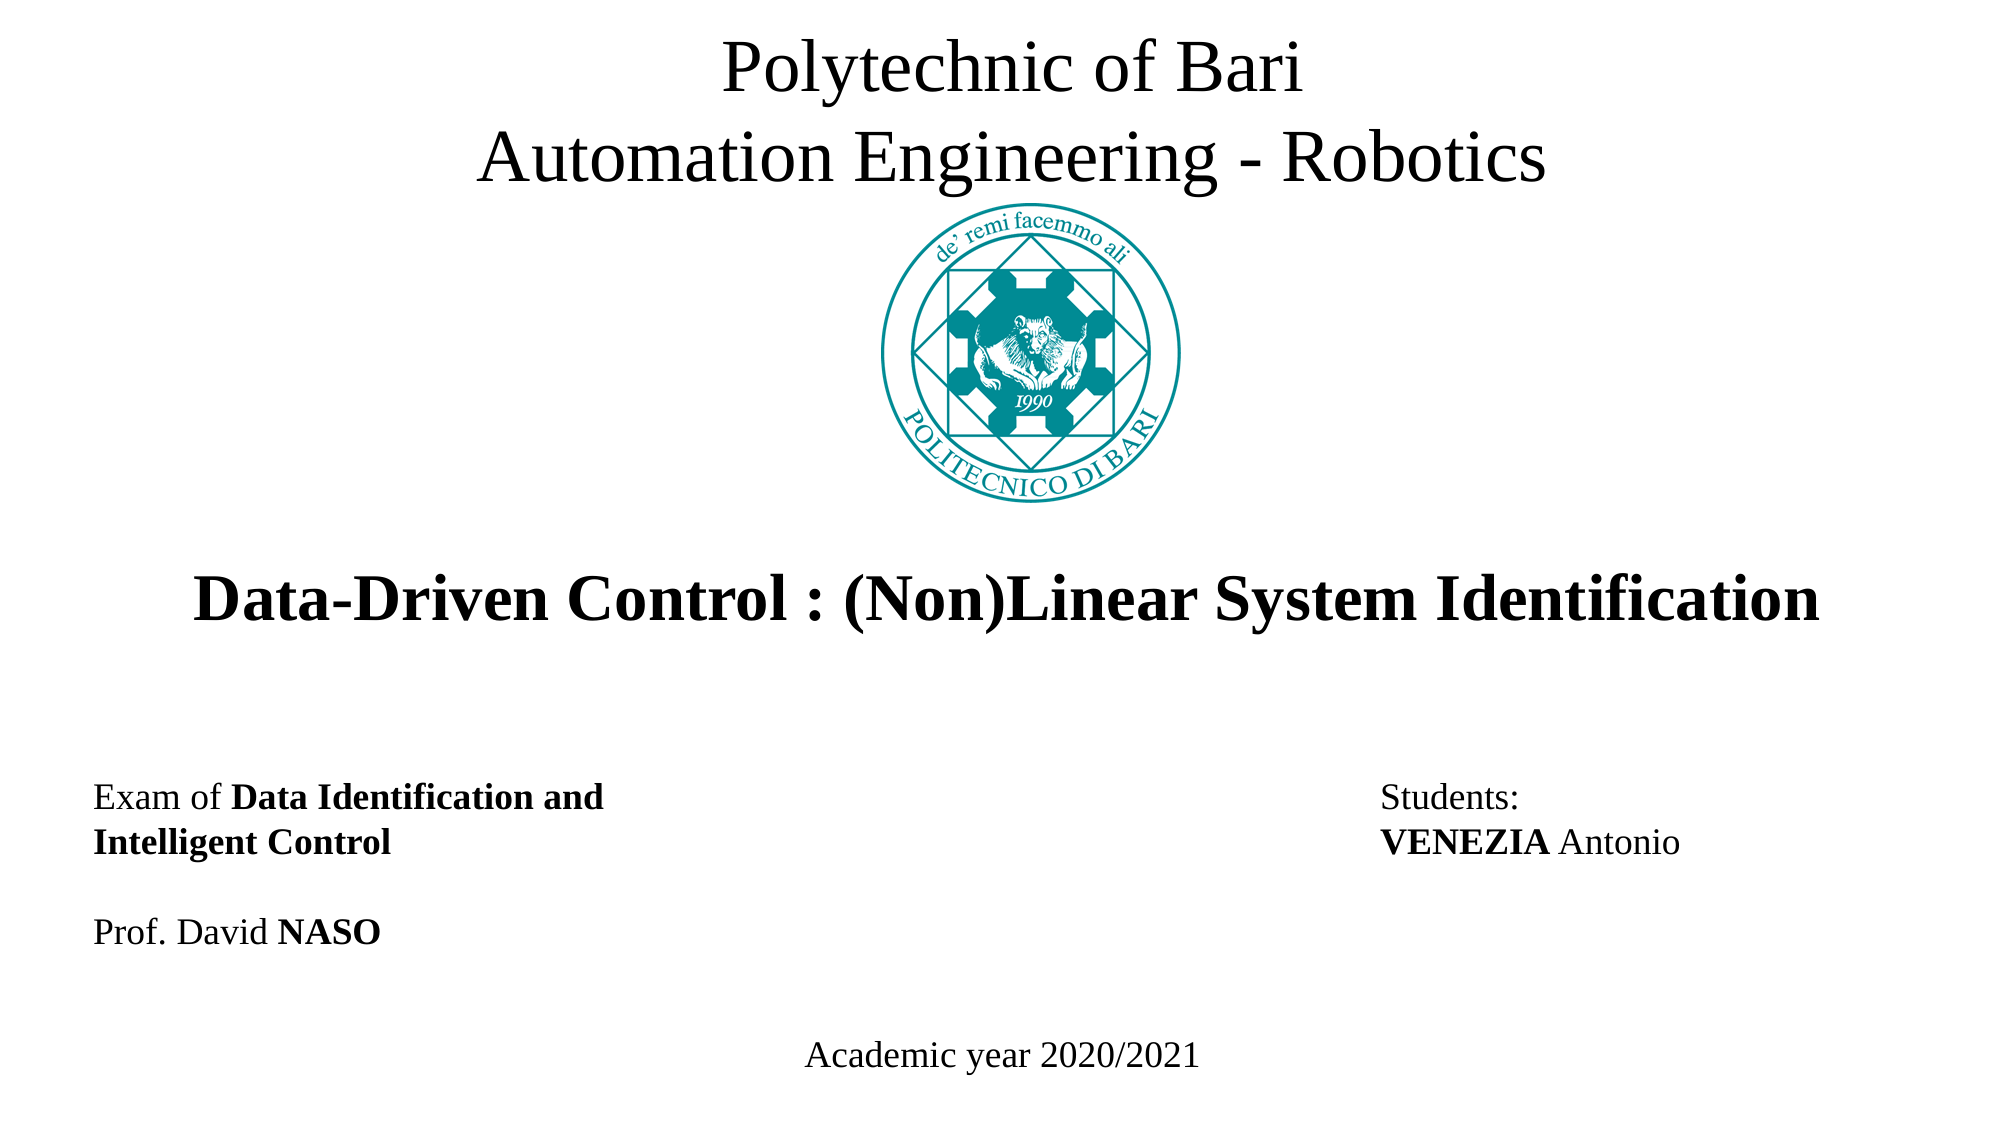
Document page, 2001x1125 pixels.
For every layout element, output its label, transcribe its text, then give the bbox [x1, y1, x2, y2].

text_box Academic year 2020/2021 [789, 1022, 1273, 1083]
text_box Polytechnic of Bari Automation Engineering - Robotics [387, 8, 1639, 204]
text_box Data-Driven Control : (Non)Linear System Identification [78, 546, 1922, 642]
text_box Students: VENEZIA Antonio [1365, 764, 1984, 870]
text_box Exam of Data Identification and Intelligent Control Prof. David NASO [78, 764, 697, 960]
picture [881, 203, 1181, 503]
